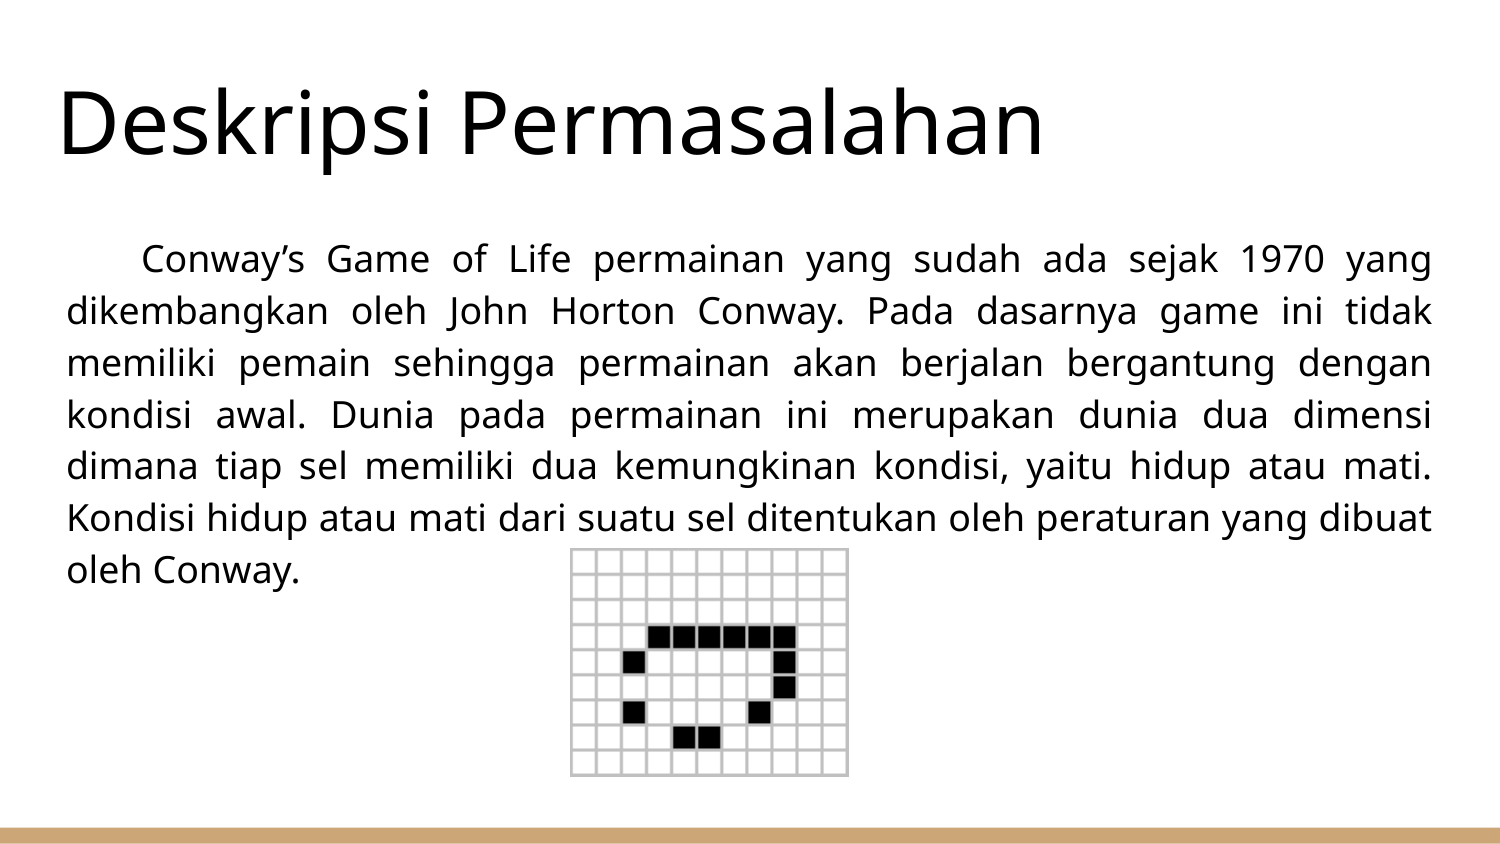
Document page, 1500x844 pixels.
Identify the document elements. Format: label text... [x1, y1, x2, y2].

list Conway’s Game of Life permainan yang sudah ada sejak 1970 yang dikembangkan oleh John Horton Conway. Pada dasarnya game ini tidak memiliki pemain sehingga permainan akan berjalan bergantung dengan kondisi awal. Dunia pada permainan ini merupakan dunia dua dimensi dimana tiap sel memiliki dua kemungkinan kondisi, yaitu hidup atau mati. Kondisi hidup atau mati dari suatu sel ditentukan oleh peraturan yang dibuat oleh Conway. [51, 135, 1449, 686]
picture [569, 548, 849, 778]
title Deskripsi Permasalahan [41, 50, 1440, 187]
